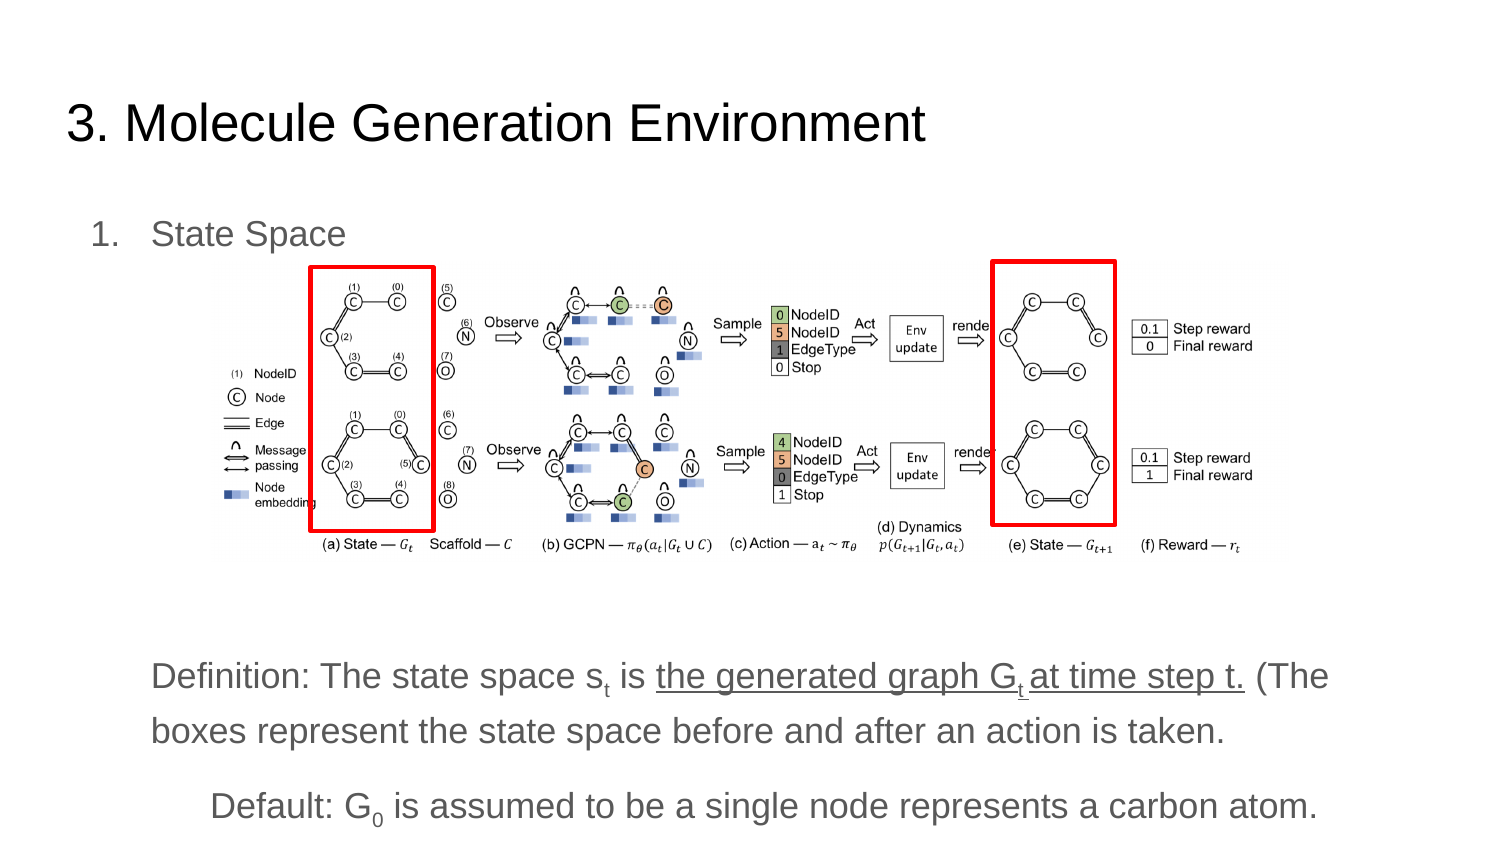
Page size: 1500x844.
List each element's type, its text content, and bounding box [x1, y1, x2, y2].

list State Space Definition: The state space st is the generated graph Gt at time step t. (The boxes represent the state space before and after an action is taken. Default: G0 is assumed to be a single node represents a carbon atom. [51, 189, 1449, 844]
title 3. Molecule Generation Environment [51, 72, 1449, 167]
picture [211, 260, 1289, 563]
